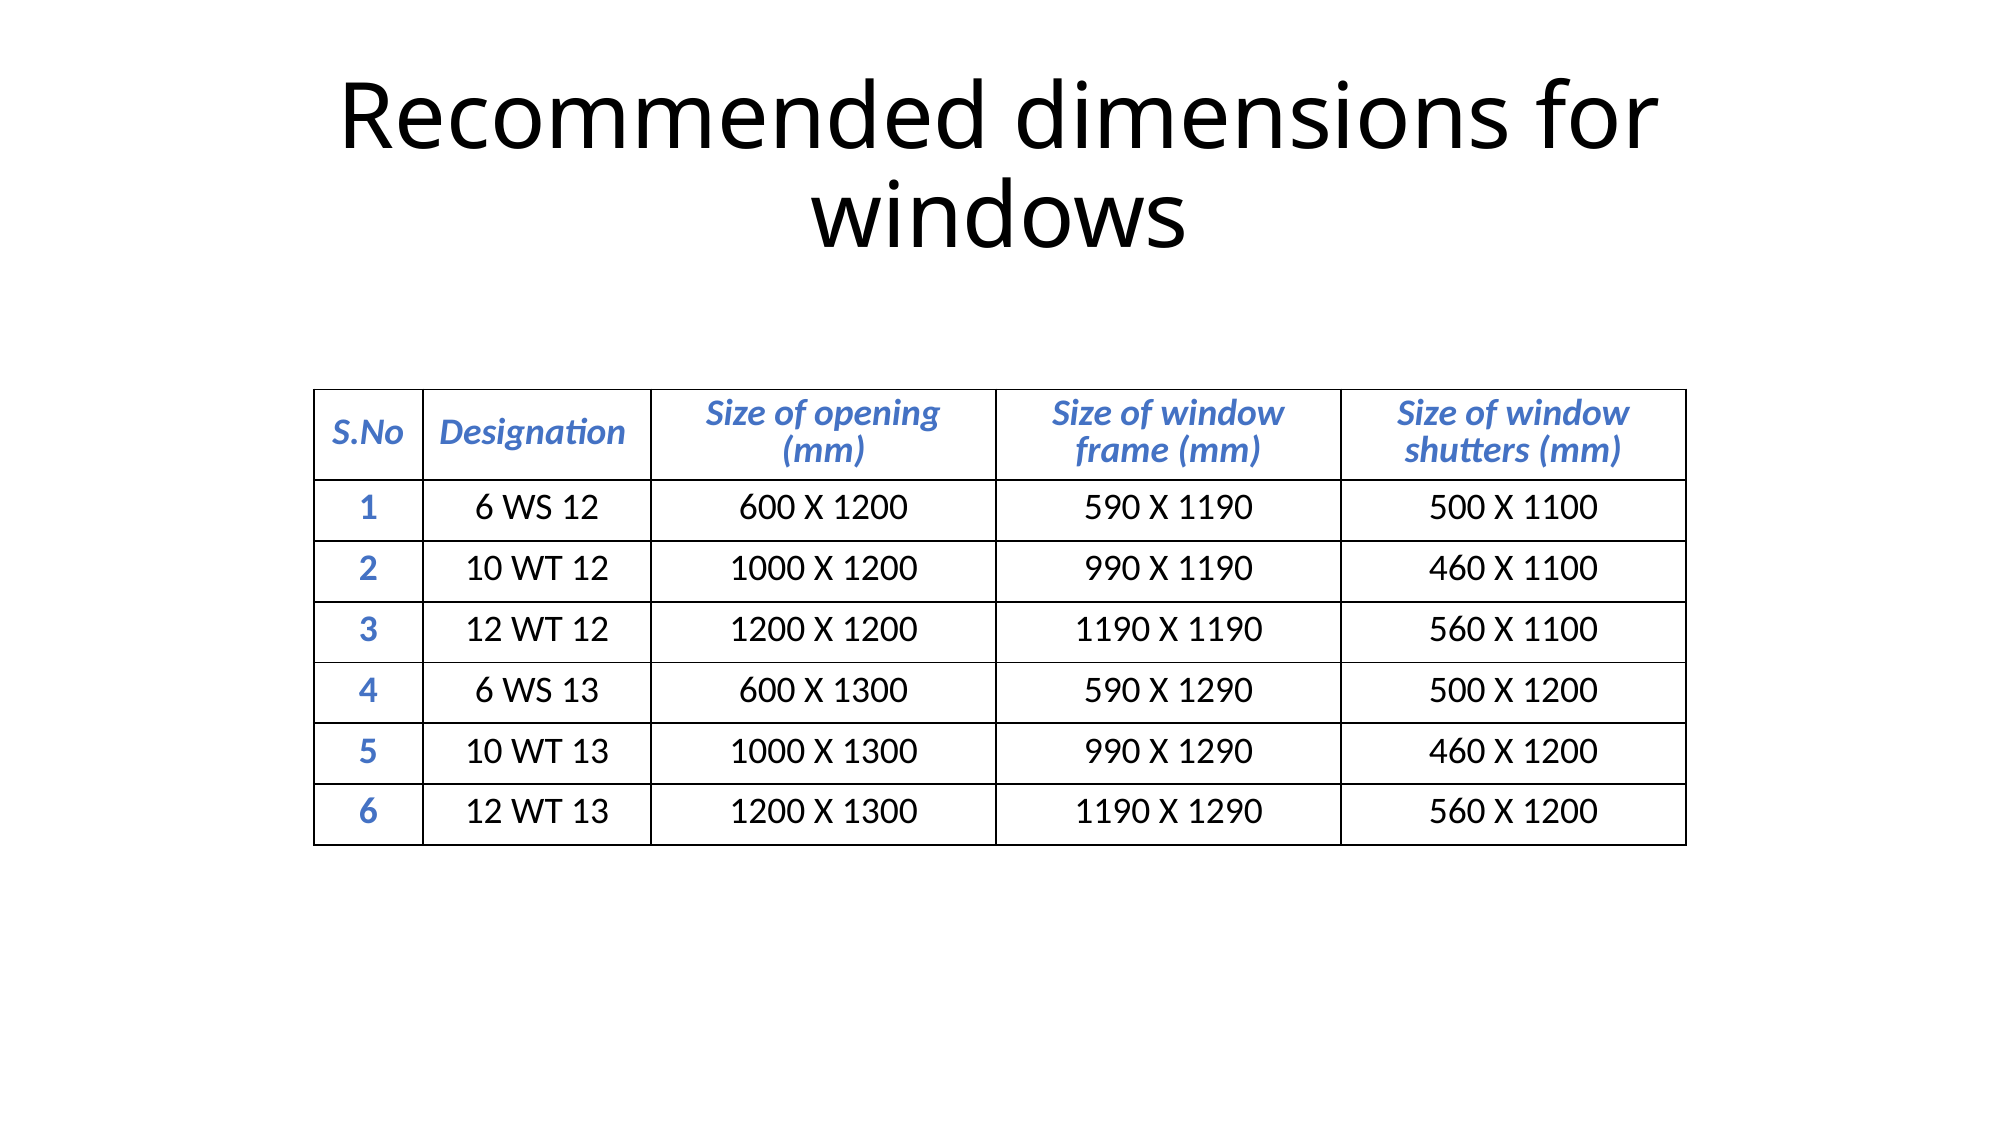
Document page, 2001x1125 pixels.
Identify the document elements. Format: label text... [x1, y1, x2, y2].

table_cell 1190 X 1290 [997, 785, 1340, 844]
table_cell 4 [315, 663, 422, 722]
table_cell 460 X 1100 [1342, 542, 1685, 601]
table_cell 5 [315, 724, 422, 783]
table_cell 6 WS 12 [424, 481, 650, 540]
table_header Size of window frame (mm) [997, 390, 1340, 479]
table_cell 500 X 1100 [1342, 481, 1685, 540]
table_cell 990 X 1290 [997, 724, 1340, 783]
table_cell 3 [315, 603, 422, 662]
table_cell 12 WT 13 [424, 785, 650, 844]
table_cell 590 X 1190 [997, 481, 1340, 540]
table_cell 10 WT 13 [424, 724, 650, 783]
title Recommended dimensions for windows [137, 59, 1863, 278]
table_cell 12 WT 12 [424, 603, 650, 662]
table_cell 500 X 1200 [1342, 663, 1685, 722]
table_cell 1200 X 1300 [652, 785, 995, 844]
table_cell 6 [315, 785, 422, 844]
table_cell 600 X 1200 [652, 481, 995, 540]
table_cell 1 [315, 481, 422, 540]
table_cell 560 X 1100 [1342, 603, 1685, 662]
table_cell 560 X 1200 [1342, 785, 1685, 844]
table_cell 460 X 1200 [1342, 724, 1685, 783]
table_cell 10 WT 12 [424, 542, 650, 601]
table_cell 1200 X 1200 [652, 603, 995, 662]
table_header S.No [315, 390, 422, 479]
table_cell 1190 X 1190 [997, 603, 1340, 662]
table_header Designation [424, 390, 650, 479]
table_cell 600 X 1300 [652, 663, 995, 722]
table_cell 990 X 1190 [997, 542, 1340, 601]
table_cell 2 [315, 542, 422, 601]
table_cell 1000 X 1200 [652, 542, 995, 601]
table_cell 590 X 1290 [997, 663, 1340, 722]
table_cell 1000 X 1300 [652, 724, 995, 783]
table_header Size of window shutters (mm) [1342, 390, 1685, 479]
table_header Size of opening (mm) [652, 390, 995, 479]
table_cell 6 WS 13 [424, 663, 650, 722]
